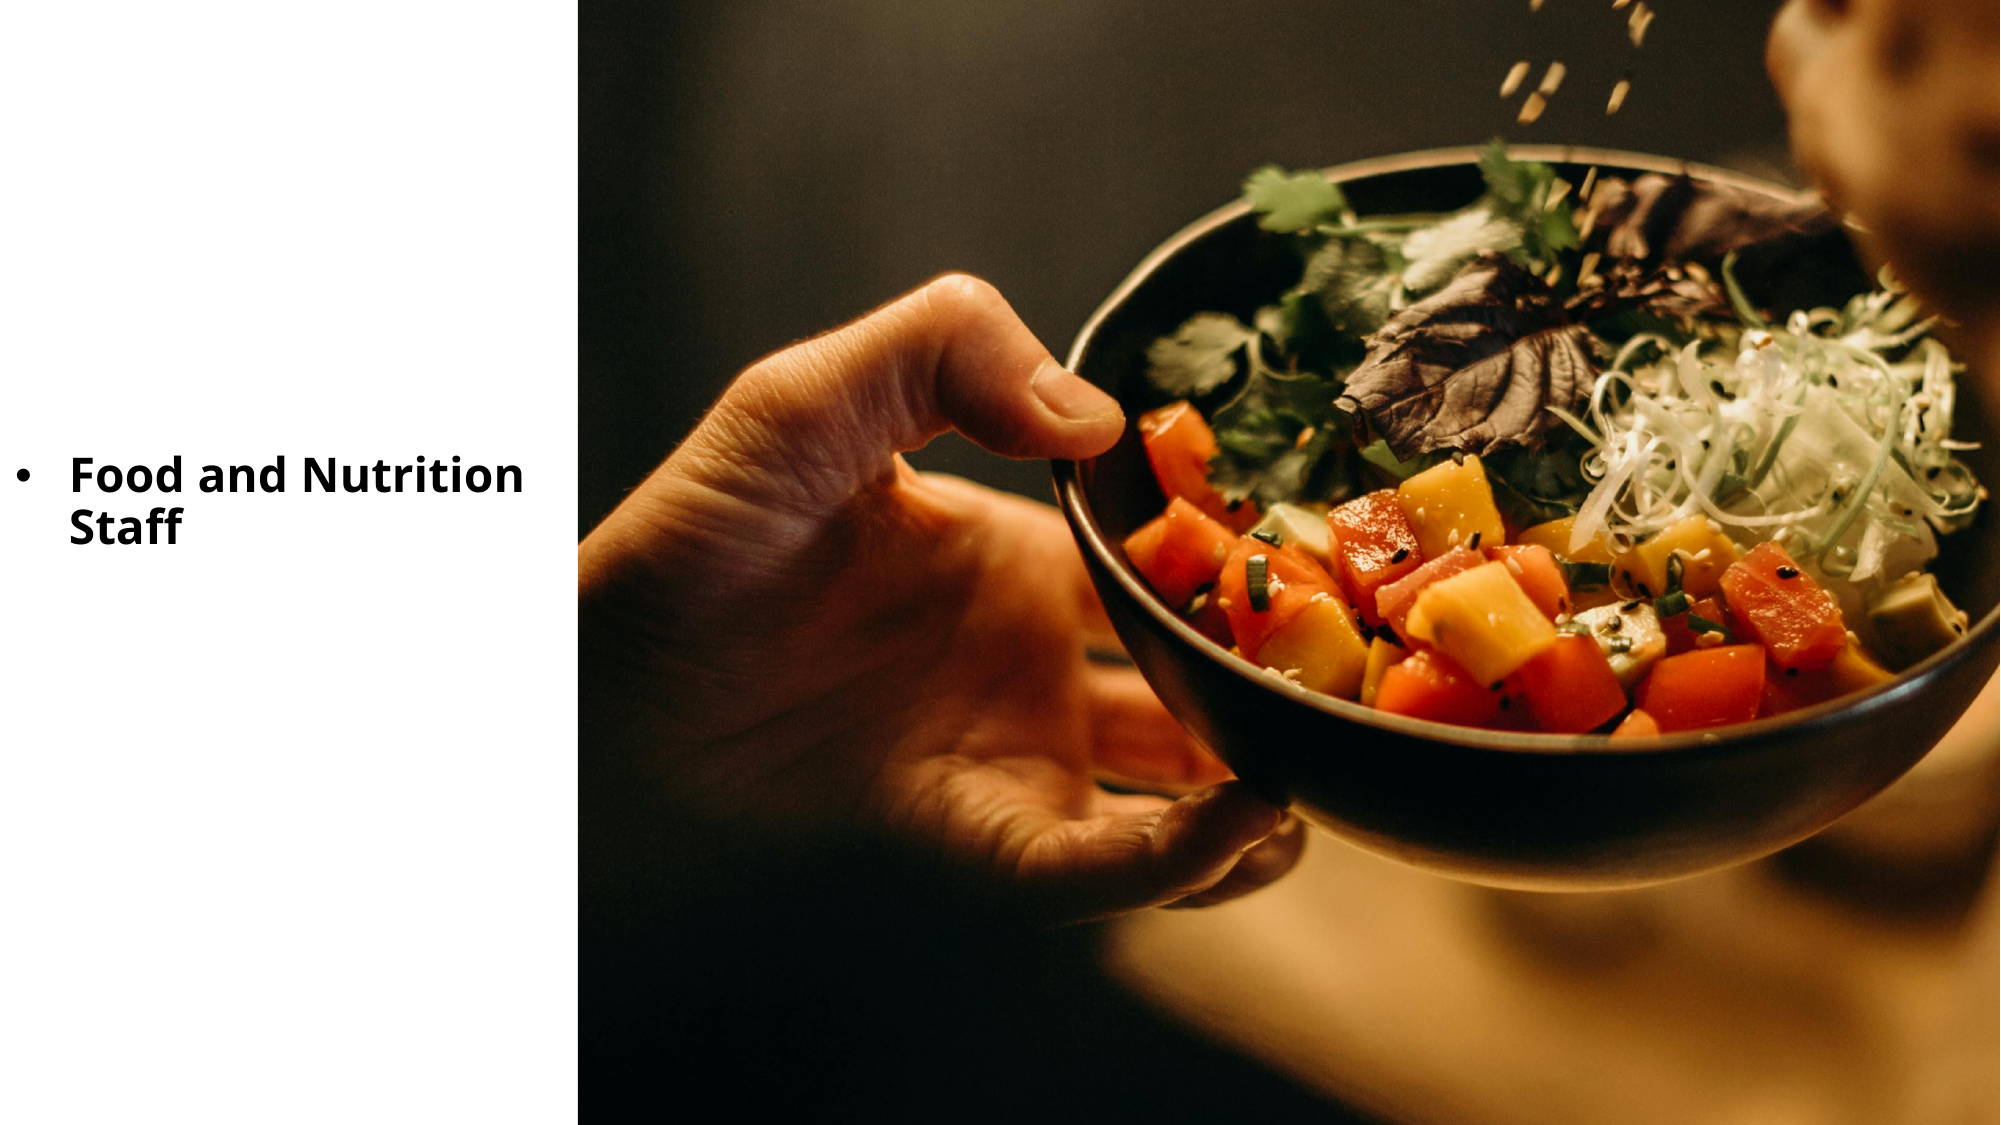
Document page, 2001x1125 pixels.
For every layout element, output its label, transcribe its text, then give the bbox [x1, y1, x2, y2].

text_box Food and Nutrition Staff [0, 443, 577, 563]
picture [577, 0, 2000, 1125]
